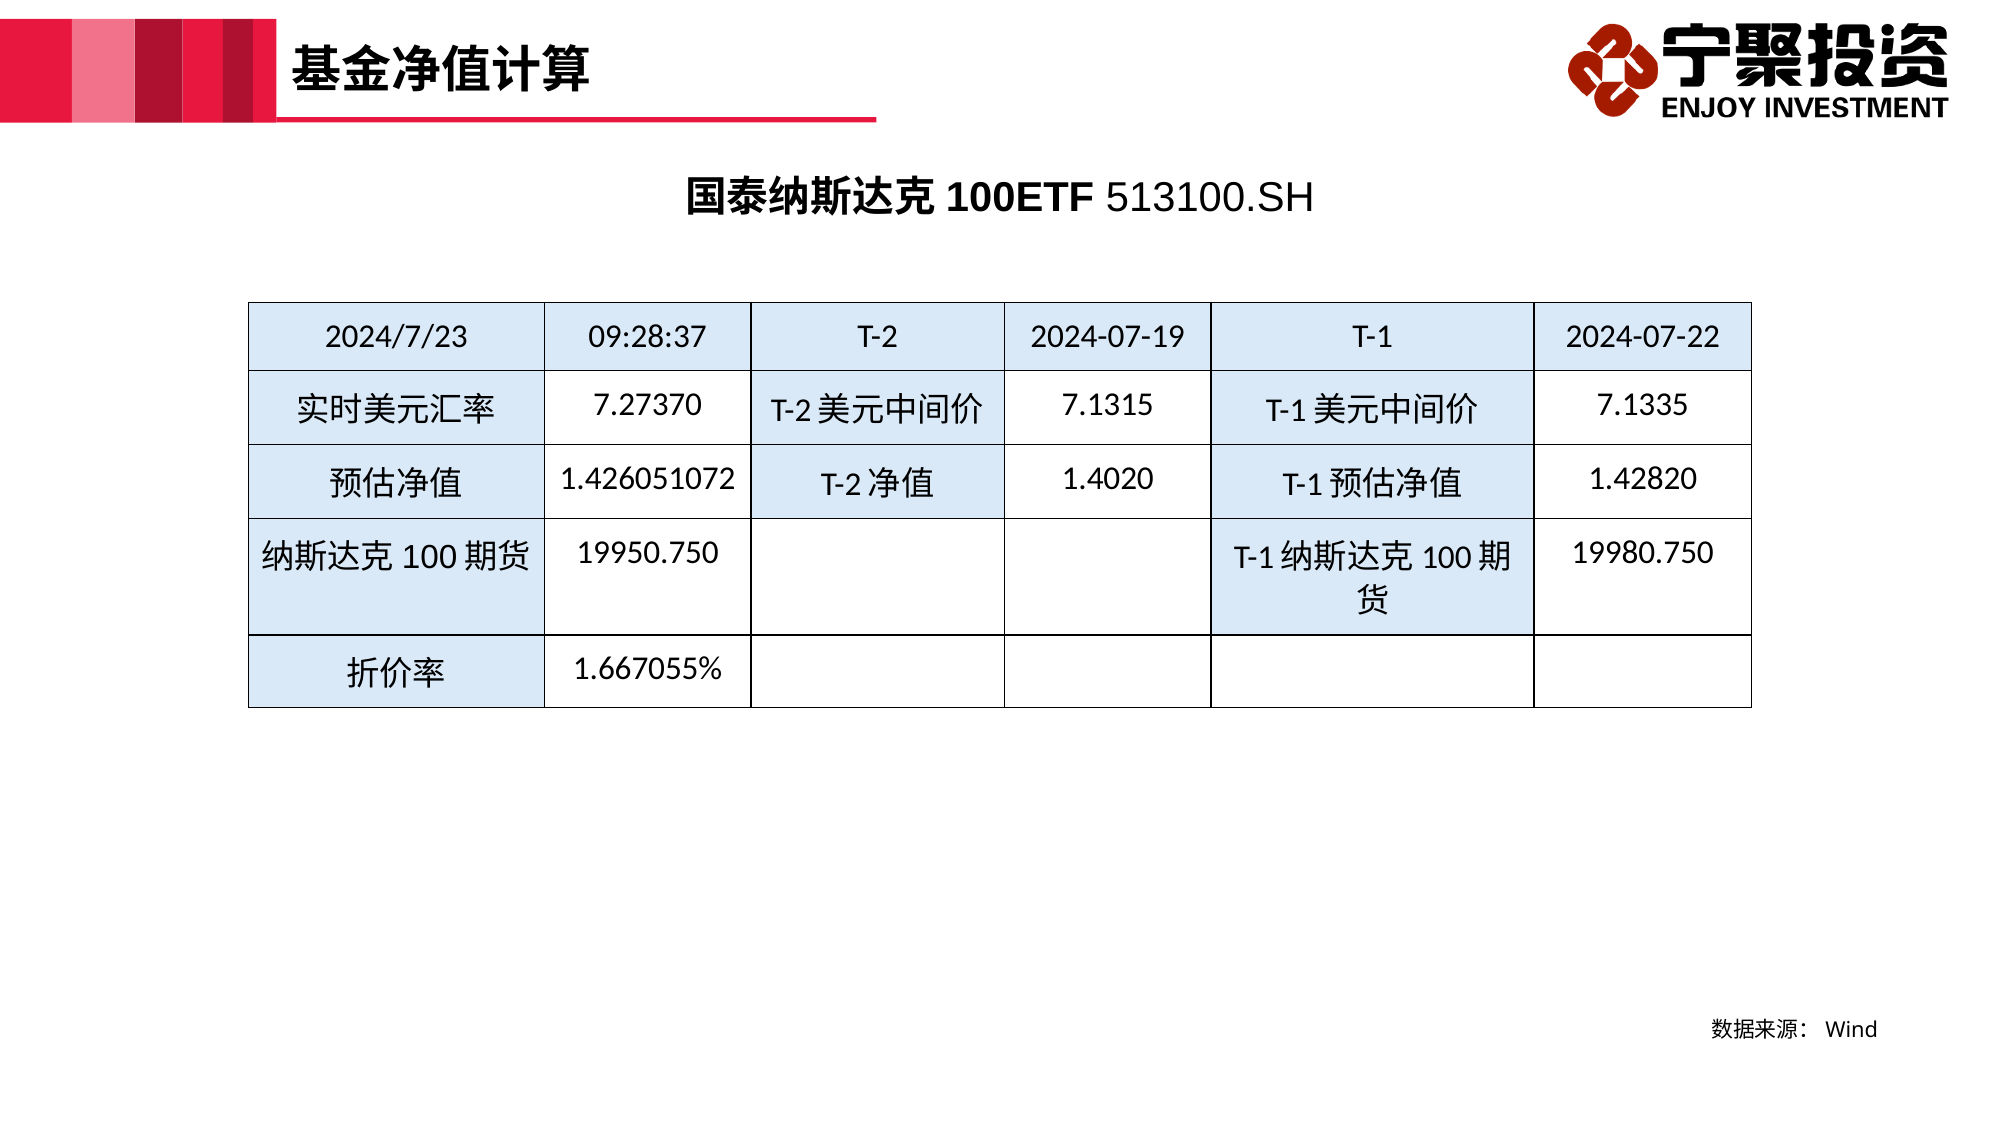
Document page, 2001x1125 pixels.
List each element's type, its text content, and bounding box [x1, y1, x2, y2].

table_cell T-2美元中间价 [752, 371, 1004, 444]
table_cell 7.1335 [1535, 371, 1751, 444]
table_cell 1.4020 [1005, 445, 1210, 518]
table_cell 纳斯达克100期货 [249, 519, 544, 634]
table_cell 折价率 [249, 636, 544, 707]
table_cell 实时美元汇率 [249, 371, 544, 444]
table_cell 7.1315 [1005, 371, 1210, 444]
table_cell 1.426051072 [545, 445, 750, 518]
table_cell T-1预估净值 [1212, 445, 1533, 518]
table_cell 19950.750 [545, 519, 750, 634]
table_cell T-1纳斯达克100期货 [1212, 519, 1533, 634]
table_cell 1.667055% [545, 636, 750, 707]
table_cell [752, 519, 1004, 634]
table_header T-1 [1212, 303, 1533, 370]
picture [1568, 22, 1950, 119]
table_cell T-2净值 [752, 445, 1004, 518]
table_cell T-1美元中间价 [1212, 371, 1533, 444]
table_cell [1212, 636, 1533, 707]
table_header T-2 [752, 303, 1004, 370]
table_cell [752, 636, 1004, 707]
table_header 2024-07-22 [1535, 303, 1751, 370]
table_cell [1005, 636, 1210, 707]
table_cell 预估净值 [249, 445, 544, 518]
table_header 2024/7/23 [249, 303, 544, 370]
title 基金净值计算 [291, 46, 1021, 97]
table_cell [1535, 636, 1751, 707]
table_cell 1.42820 [1535, 445, 1751, 518]
table_cell 7.27370 [545, 371, 750, 444]
table_cell 19980.750 [1535, 519, 1751, 634]
text_box 国泰纳斯达克100ETF 513100.SH [500, 162, 1500, 228]
table_header 2024-07-19 [1005, 303, 1210, 370]
table_header 09:28:37 [545, 303, 750, 370]
table_cell [1005, 519, 1210, 634]
text_box 数据来源：Wind [1464, 1015, 1879, 1042]
